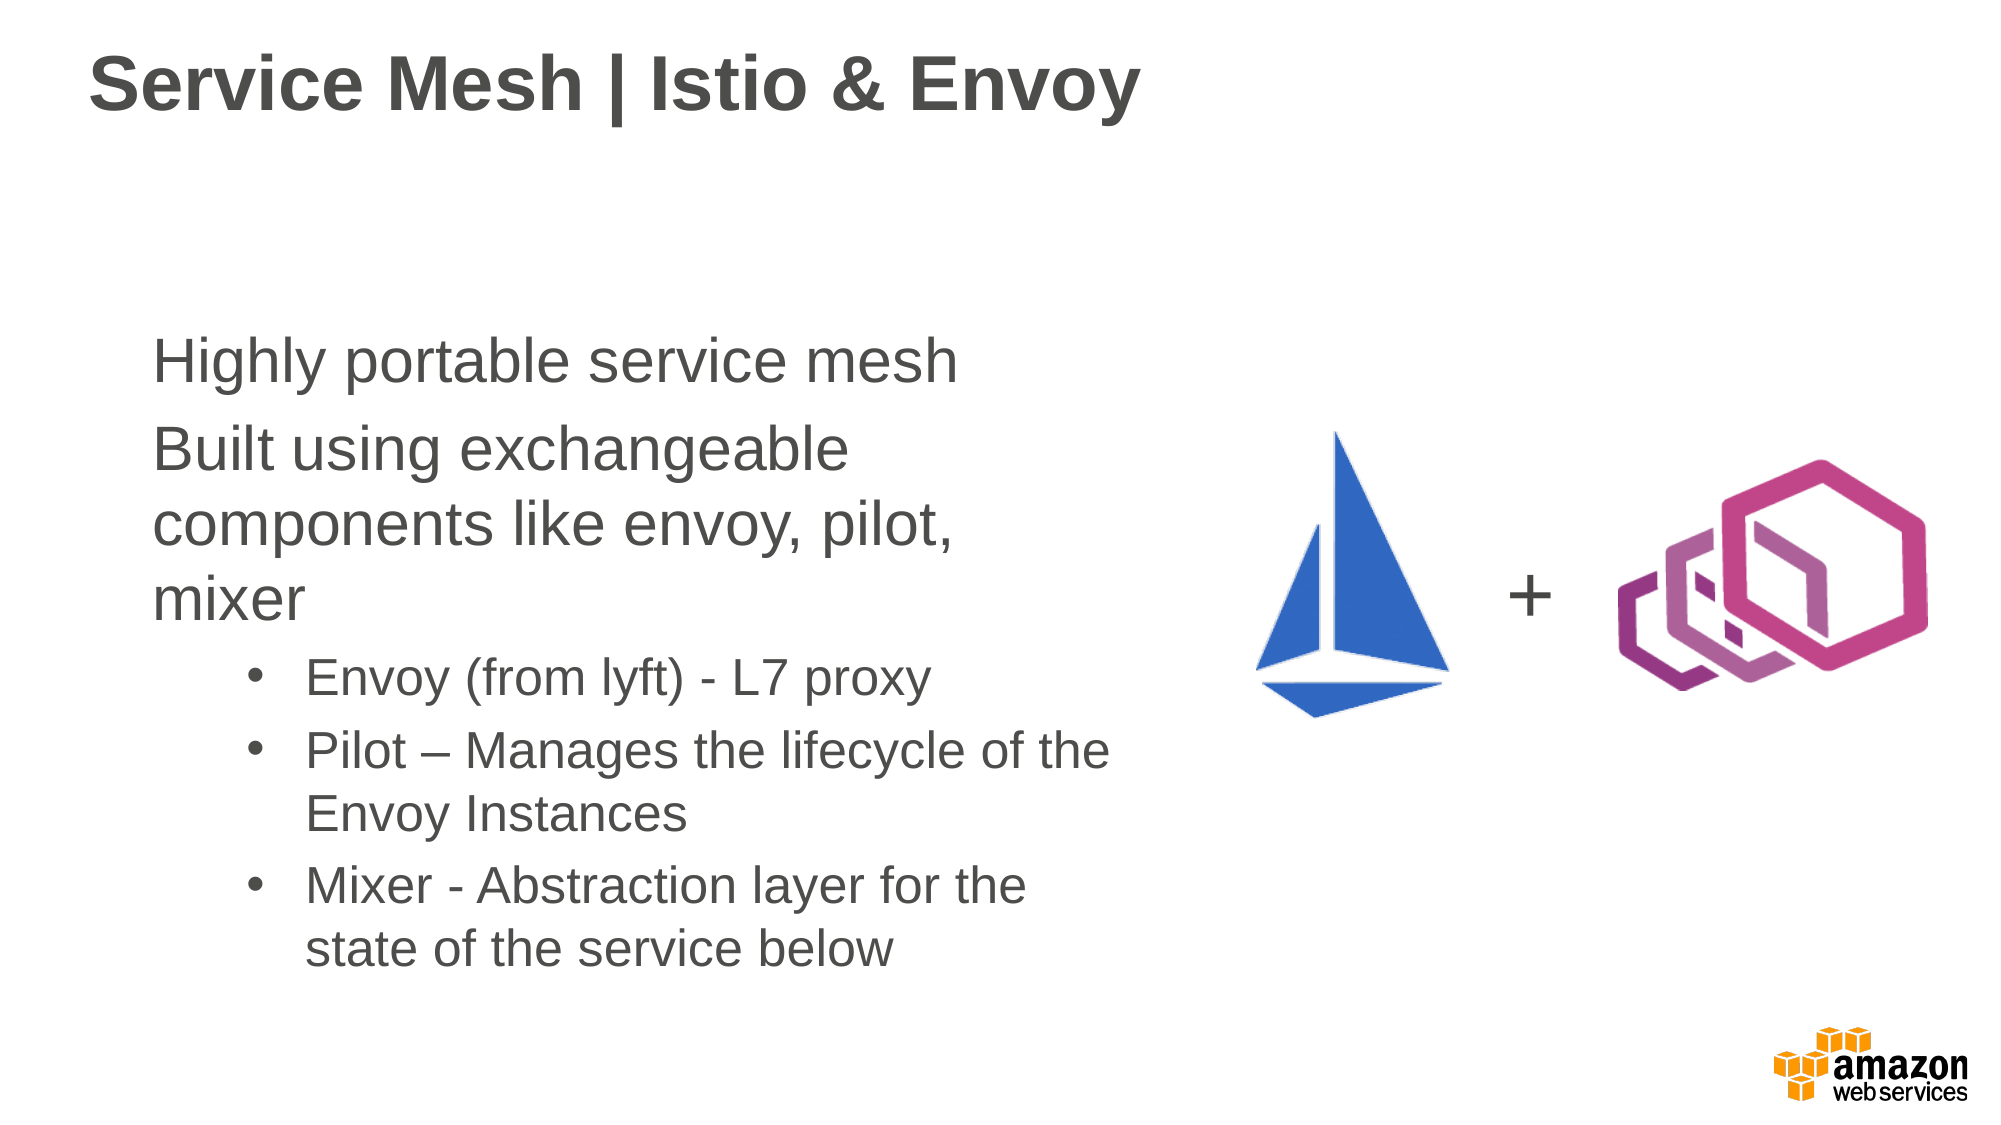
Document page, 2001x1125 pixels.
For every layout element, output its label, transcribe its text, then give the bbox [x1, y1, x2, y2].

picture [1618, 459, 1929, 691]
picture [1255, 430, 1450, 719]
title Service Mesh | Istio & Envoy [73, 25, 1869, 145]
text_box + [1491, 533, 1565, 649]
list Highly portable service mesh Built using exchangeable components like envoy, pilot, mixer Envoy (from lyft) - L7 proxy Pilot – Manages the lifecycle of the Envoy Instances Mixer - Abstraction layer for the state of the service below [137, 311, 1129, 988]
